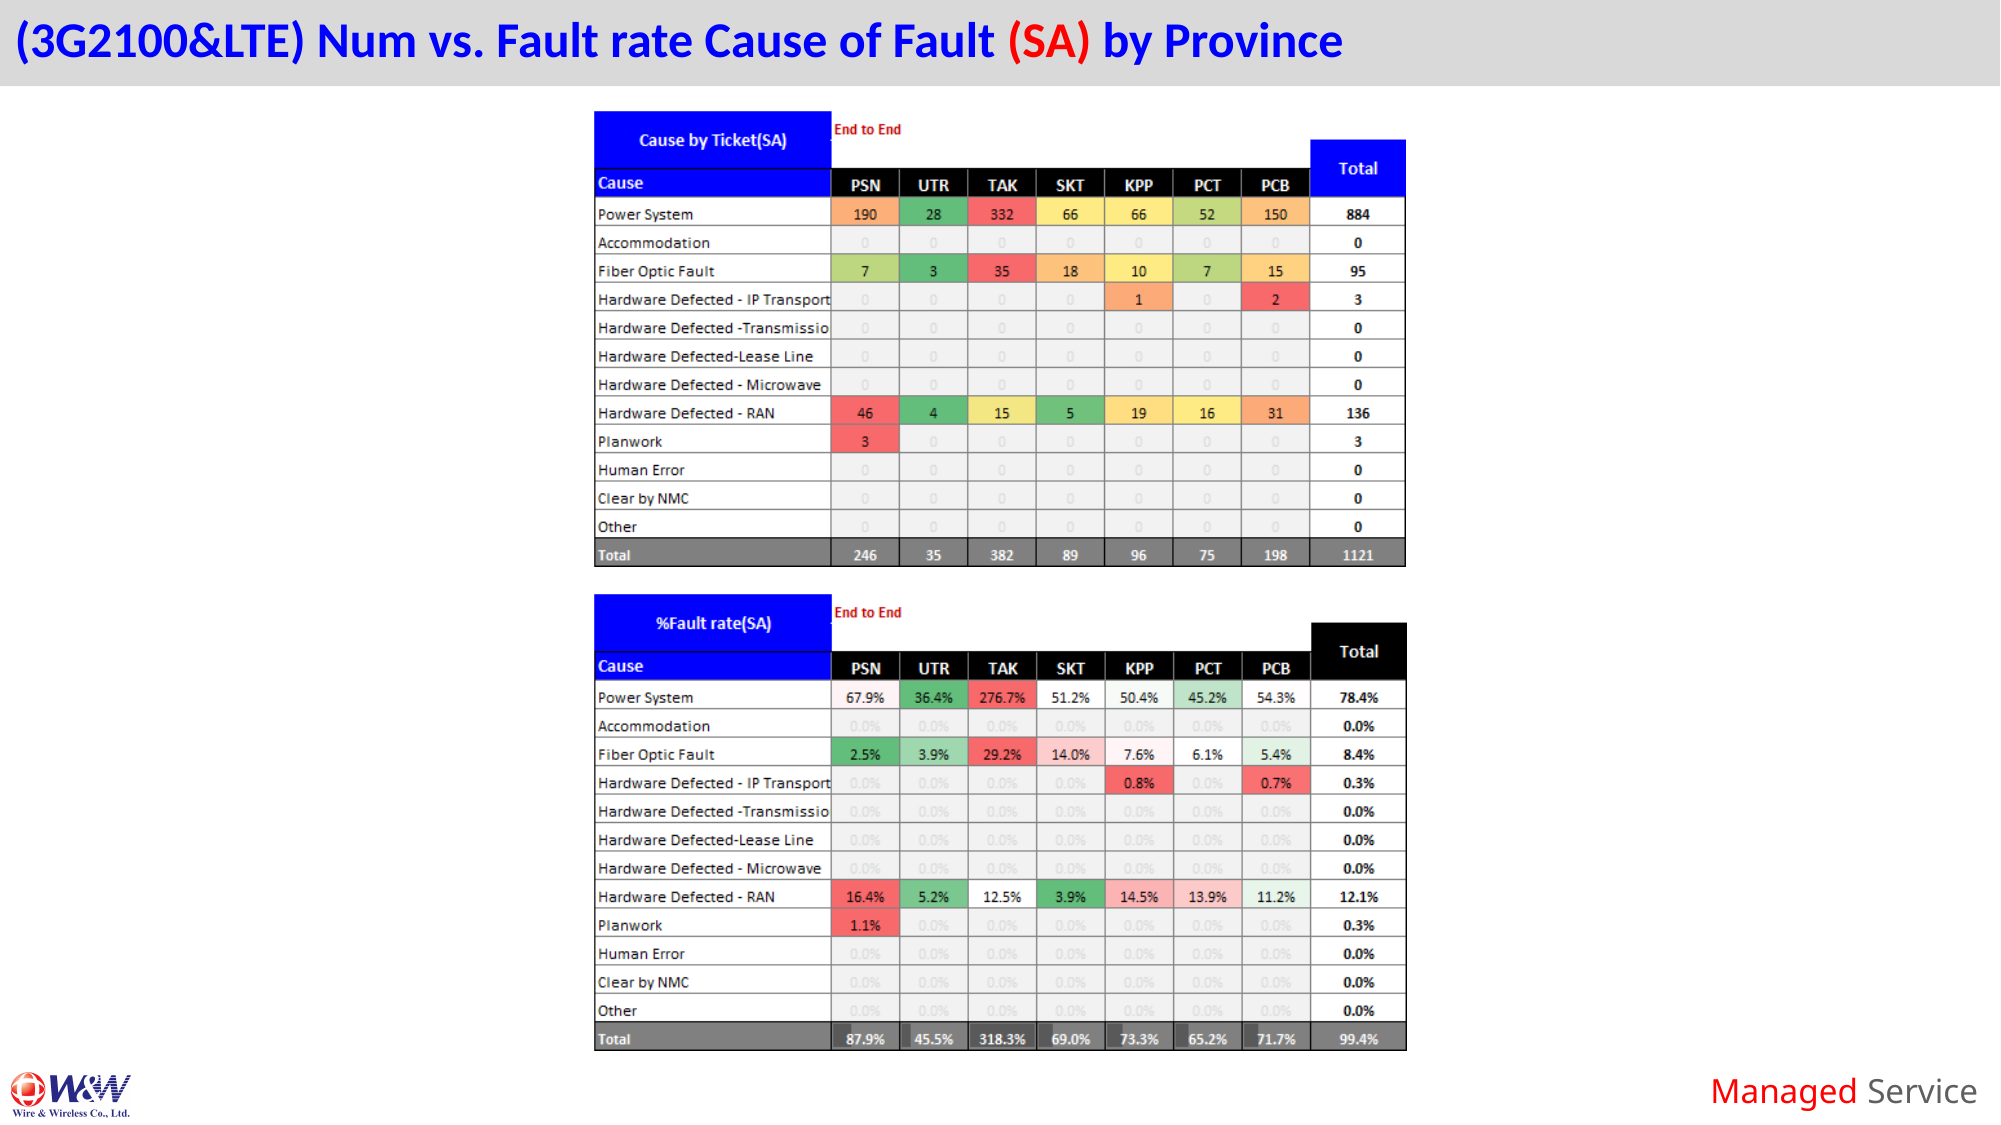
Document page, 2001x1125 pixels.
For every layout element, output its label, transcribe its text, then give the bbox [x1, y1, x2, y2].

text_box (3G2100&LTE) Num vs. Fault rate Cause of Fault (SA) by Province [14, 21, 1346, 81]
text_box [0, 0, 2000, 87]
picture [593, 593, 1407, 1051]
picture [11, 1072, 131, 1118]
picture [592, 110, 1406, 567]
text_box Managed Service [1695, 1063, 2000, 1118]
